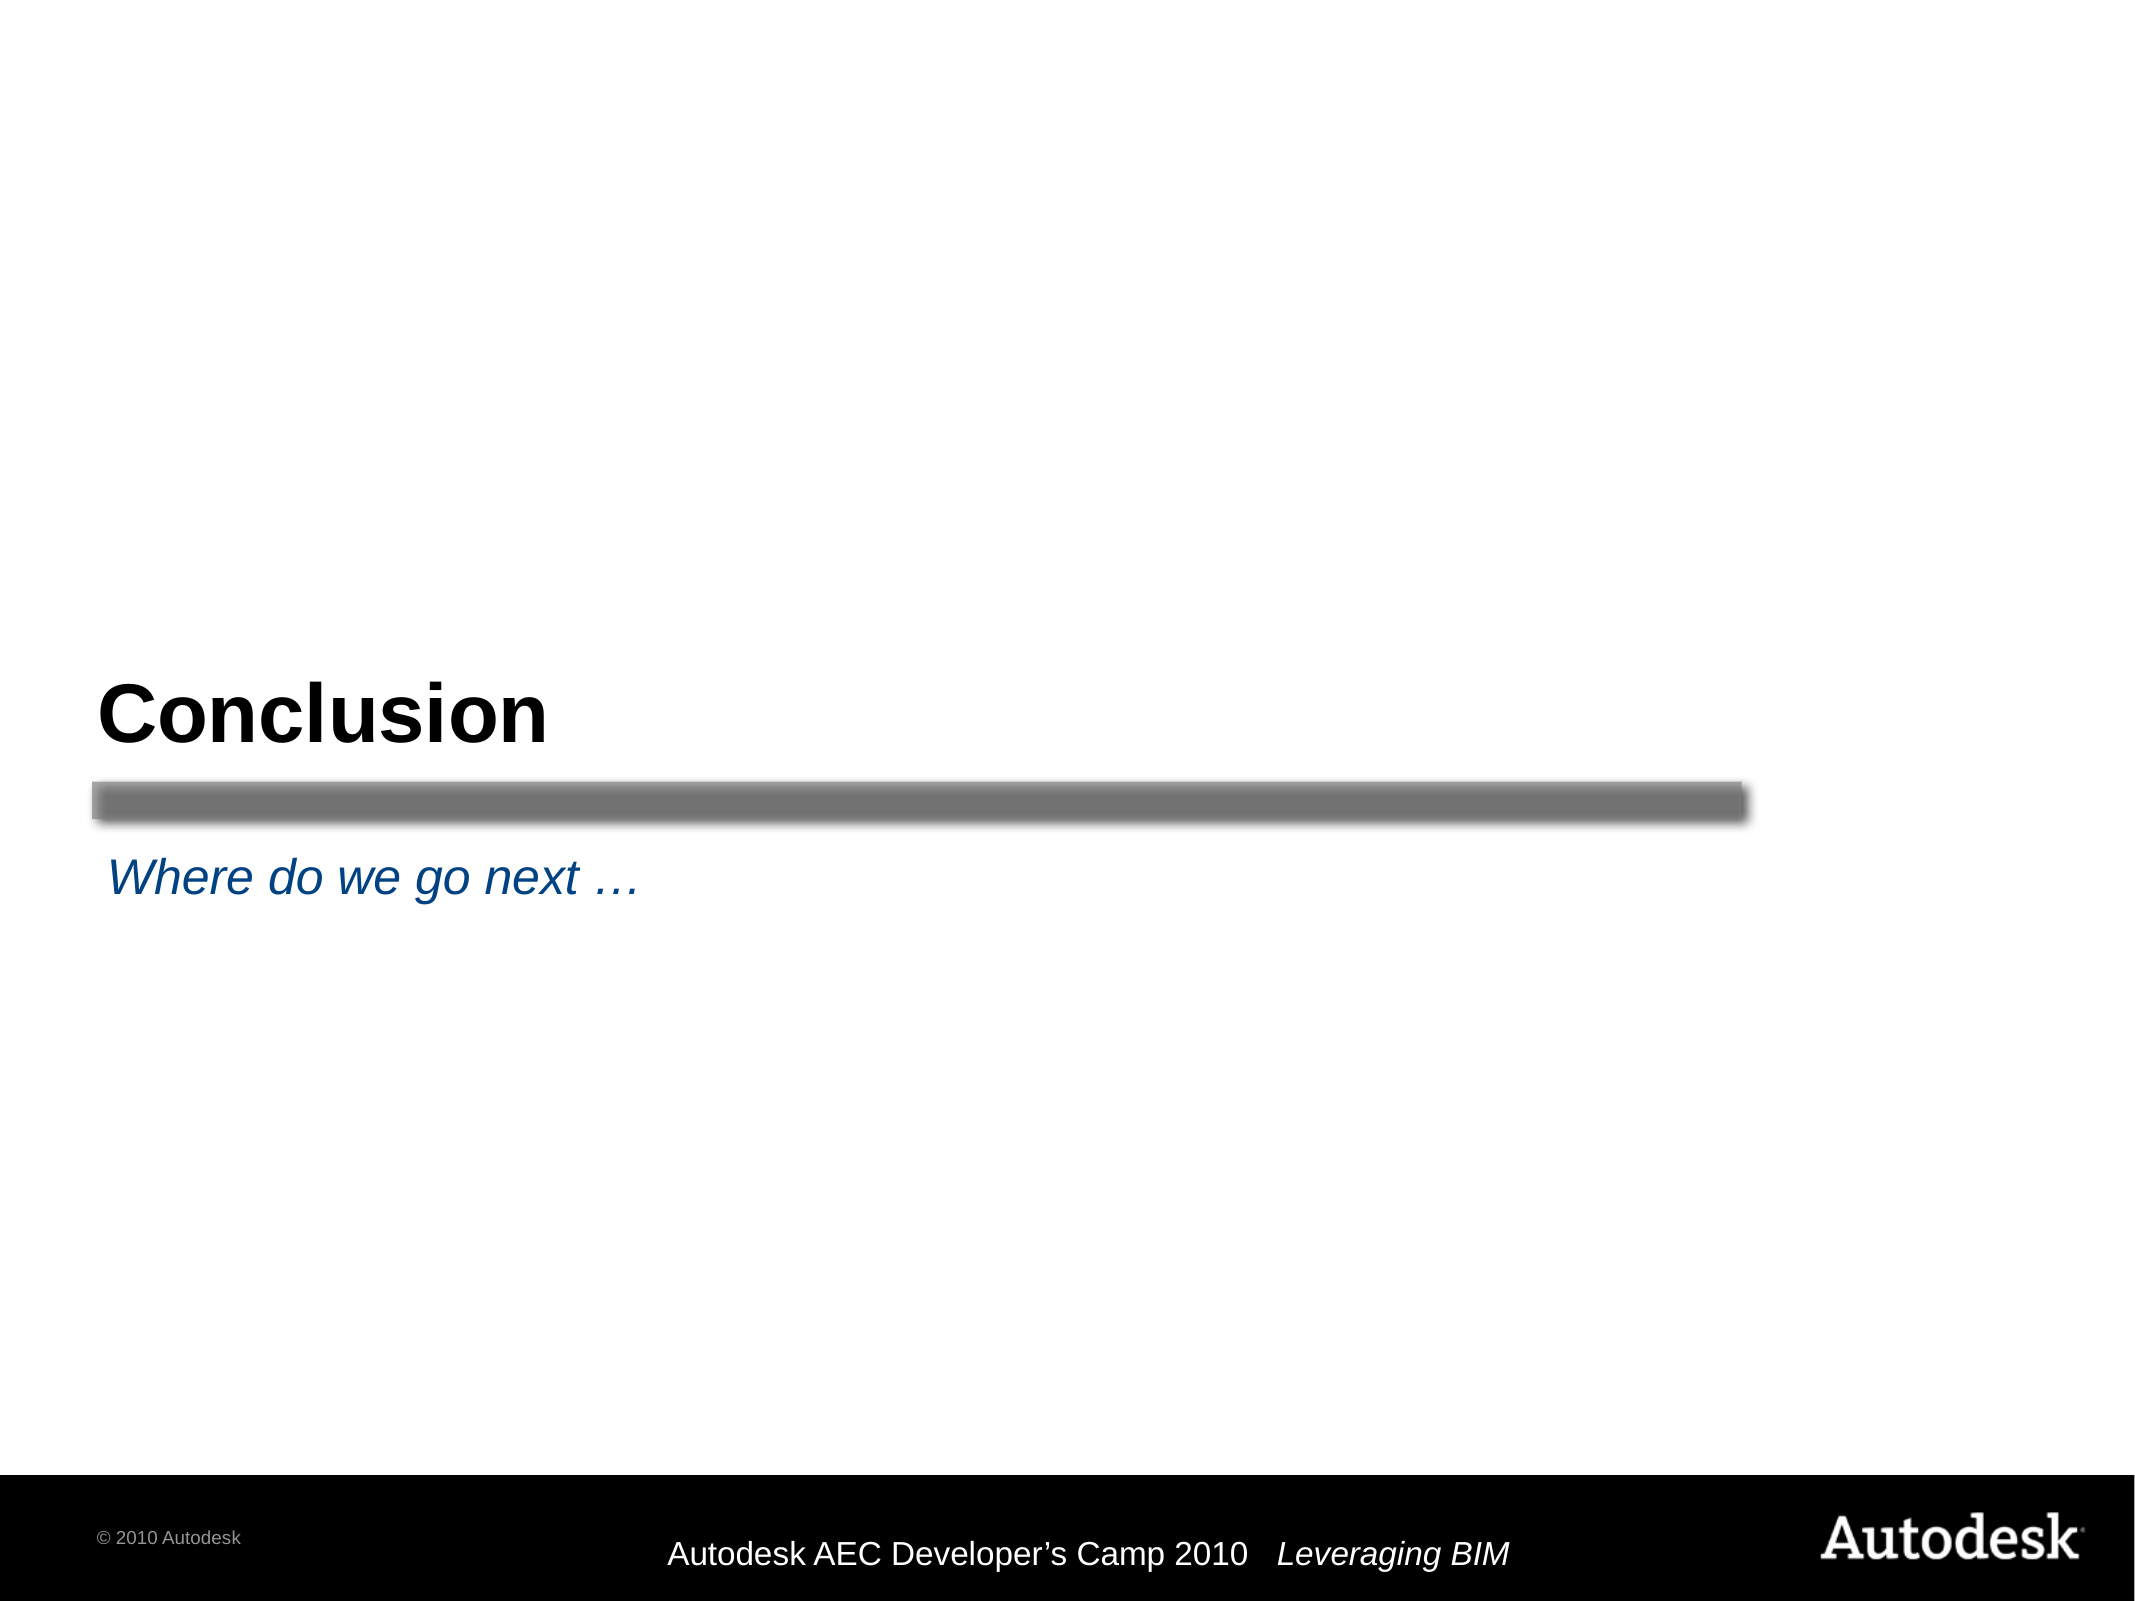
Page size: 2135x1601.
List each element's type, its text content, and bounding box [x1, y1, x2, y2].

text_box Where do we go next … [92, 837, 1402, 1034]
picture [0, 1475, 2135, 1601]
title Conclusion [96, 591, 2028, 826]
